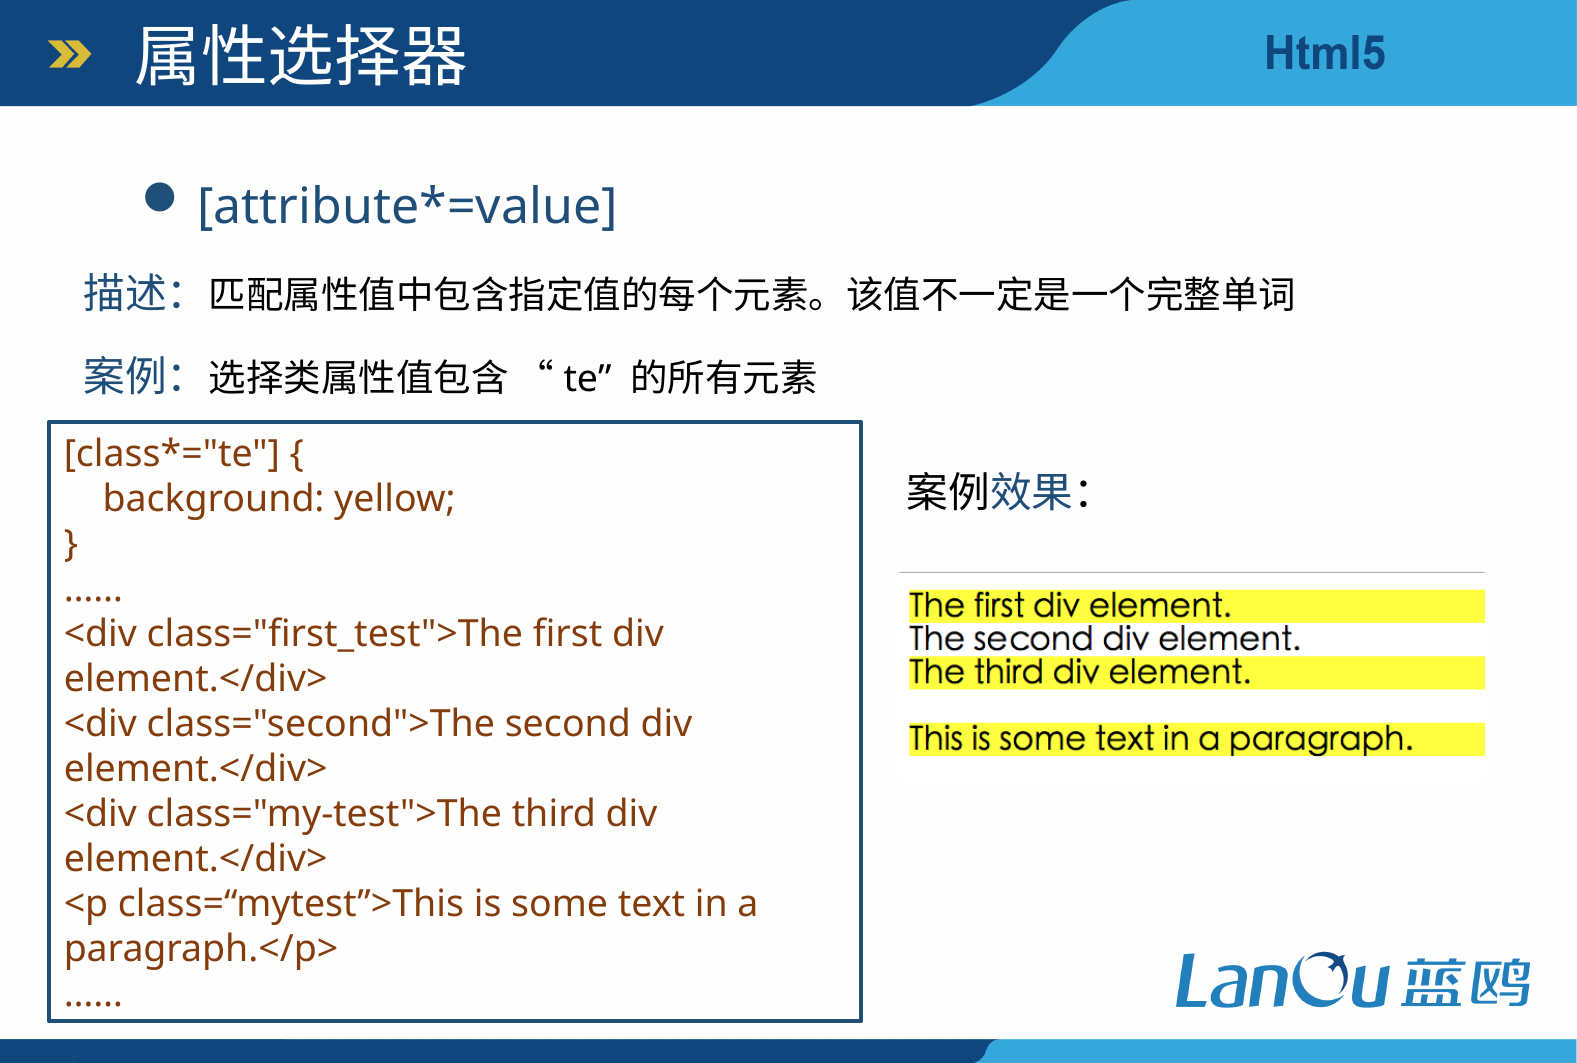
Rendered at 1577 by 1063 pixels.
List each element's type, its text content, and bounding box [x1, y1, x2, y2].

picture [0, 0, 1577, 1063]
text_box [class*="te"] { background: yellow; } …… <div class="first_test">The first div element.</div> <div class="second">The second div element.</div> <div class="my-test">The third div element.</div> <p class=“mytest”>This is some text in a paragraph.</p> …… [48, 421, 861, 1022]
text_box 案例：选择类属性值包含 “te” 的所有元素 [68, 341, 1348, 407]
text_box 描述：匹配属性值中包含指定值的每个元素。该值不一定是一个完整单词 [68, 259, 1513, 324]
text_box 案例效果： [899, 458, 1384, 524]
text_box [118, 177, 228, 259]
text_box 属性选择器 [119, 5, 484, 101]
text_box [attribute*=value] [133, 166, 655, 242]
